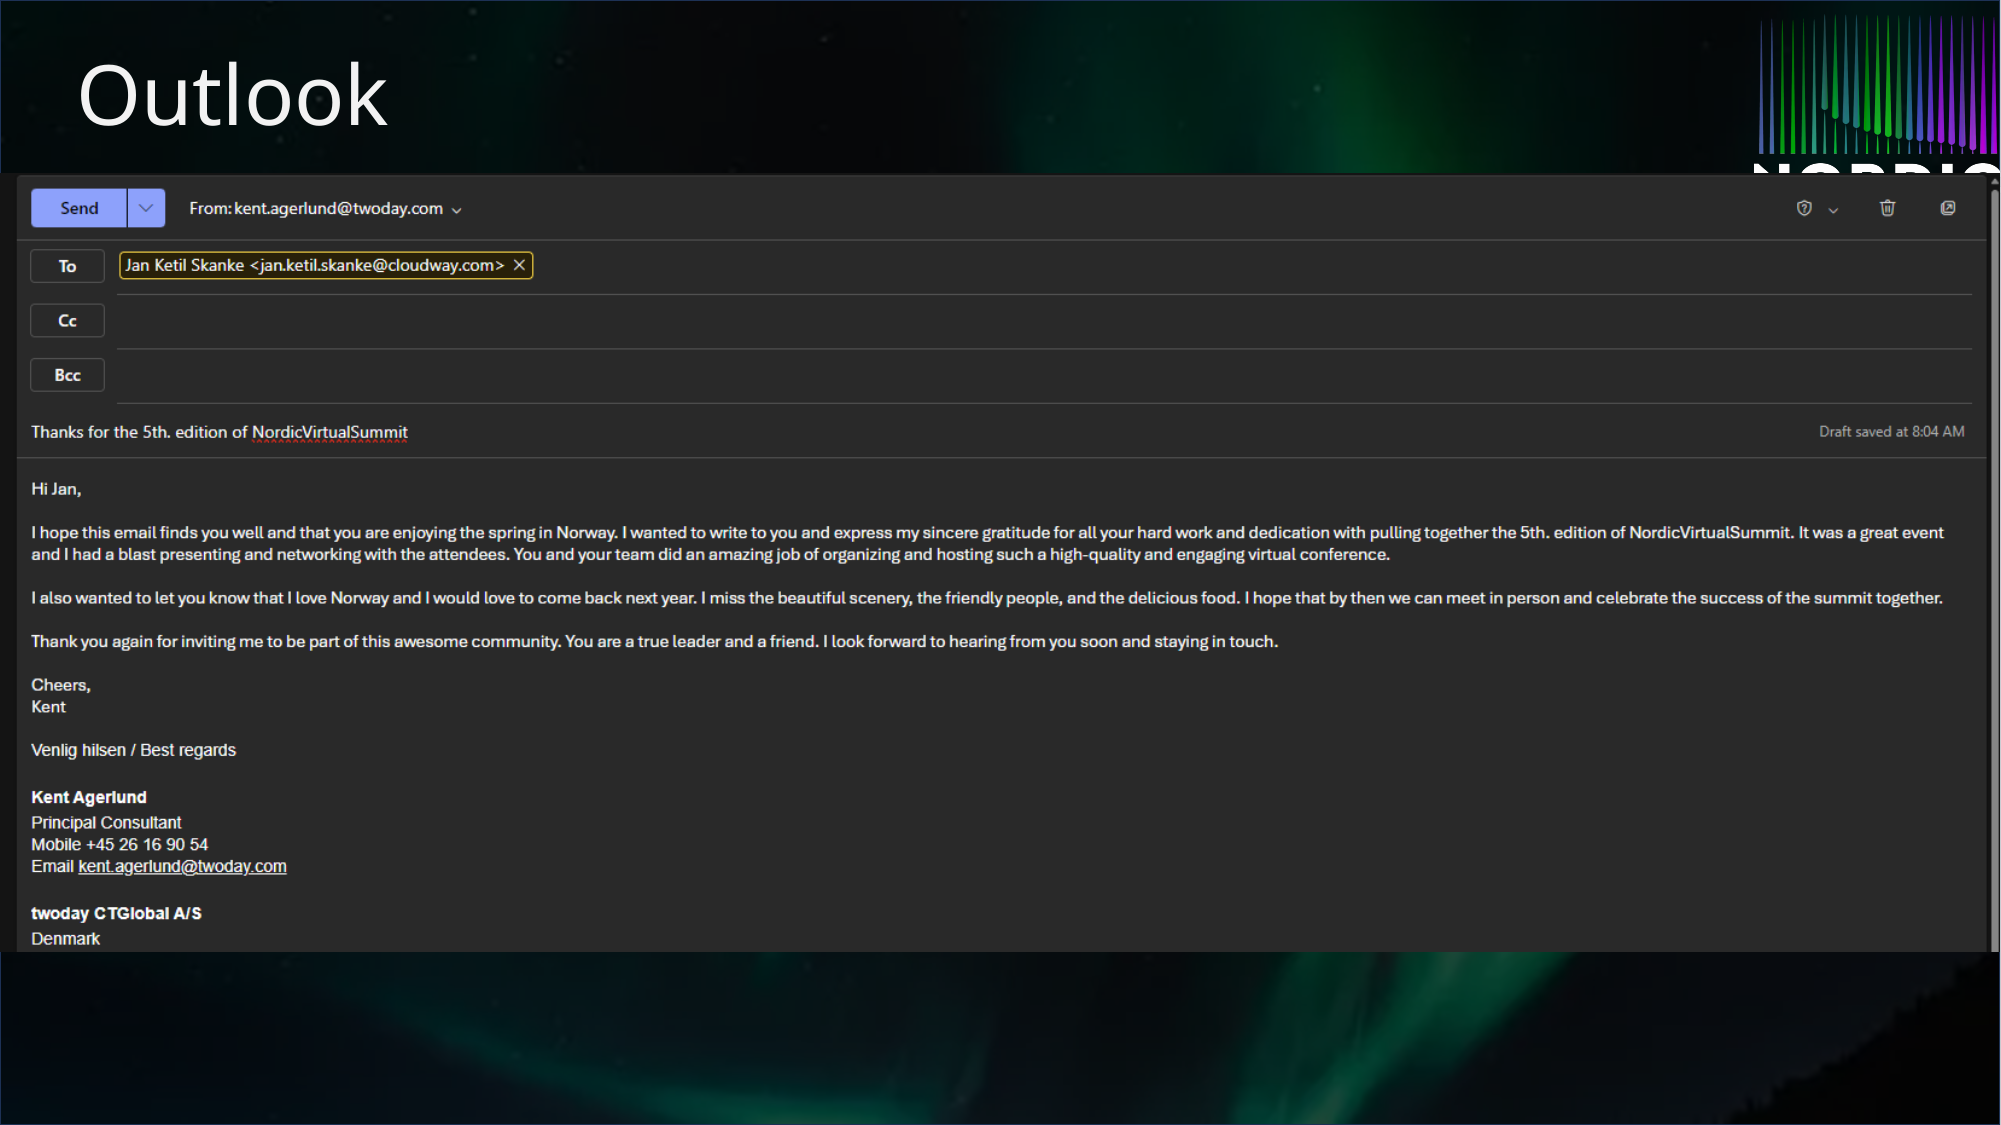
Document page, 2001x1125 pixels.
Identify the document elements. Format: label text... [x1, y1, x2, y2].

title Outlook [61, 32, 1787, 166]
picture [0, 0, 2001, 1124]
